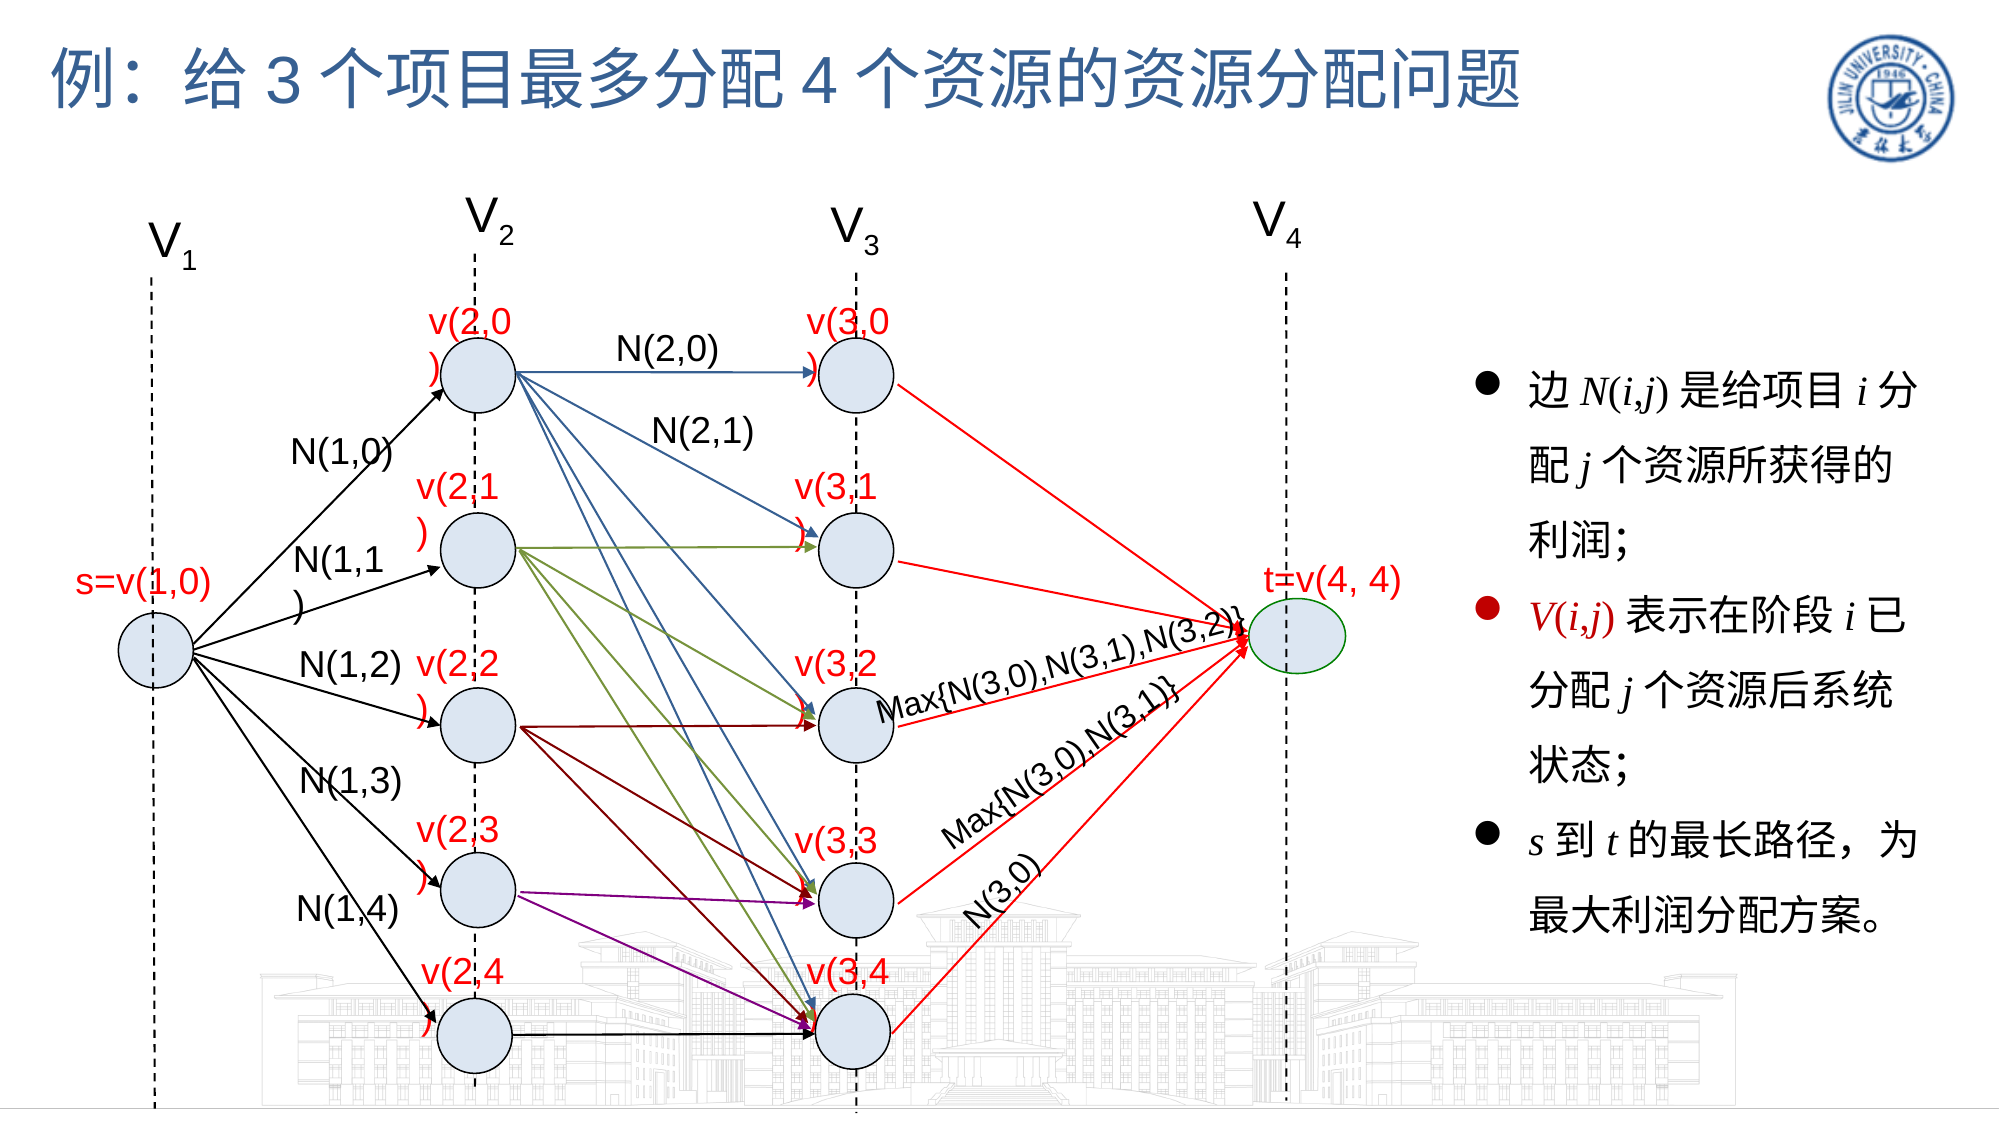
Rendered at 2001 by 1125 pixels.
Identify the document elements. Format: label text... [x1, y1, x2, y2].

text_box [193, 632, 444, 657]
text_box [193, 527, 441, 632]
text_box [1232, 622, 1241, 633]
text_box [519, 725, 817, 1024]
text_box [818, 631, 898, 763]
text_box V2 [450, 175, 530, 259]
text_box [791, 939, 910, 1070]
text_box [1242, 626, 1248, 633]
table_cell [0, 897, 1999, 1109]
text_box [779, 454, 898, 588]
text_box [791, 289, 910, 413]
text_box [1248, 547, 1461, 674]
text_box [193, 388, 444, 527]
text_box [517, 892, 816, 1029]
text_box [401, 454, 520, 588]
slide_number [1412, 1042, 1863, 1103]
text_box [883, 638, 1250, 904]
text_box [850, 635, 1272, 727]
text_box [891, 646, 1249, 1034]
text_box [441, 631, 515, 658]
picture [1824, 15, 1965, 173]
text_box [515, 546, 818, 1023]
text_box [515, 325, 816, 377]
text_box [413, 289, 532, 413]
text_box s=v(1,0) [60, 549, 193, 610]
text_box [118, 612, 193, 688]
text_box V1 [133, 200, 213, 284]
text_box 例：给3个项目最多分配4个资源的资源分配问题 [34, 38, 1537, 126]
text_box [193, 658, 525, 1074]
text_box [818, 808, 891, 938]
text_box 边N(i,j)是给项目i分配j个资源所获得的利润； V(i,j)表示在阶段i已分配j个资源后系统状态； s到t的最长路径，为最大利润分配方案。 [1457, 331, 1943, 947]
text_box V4 [1237, 178, 1317, 262]
text_box [1232, 619, 1239, 628]
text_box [517, 373, 819, 538]
text_box V3 [815, 185, 895, 269]
